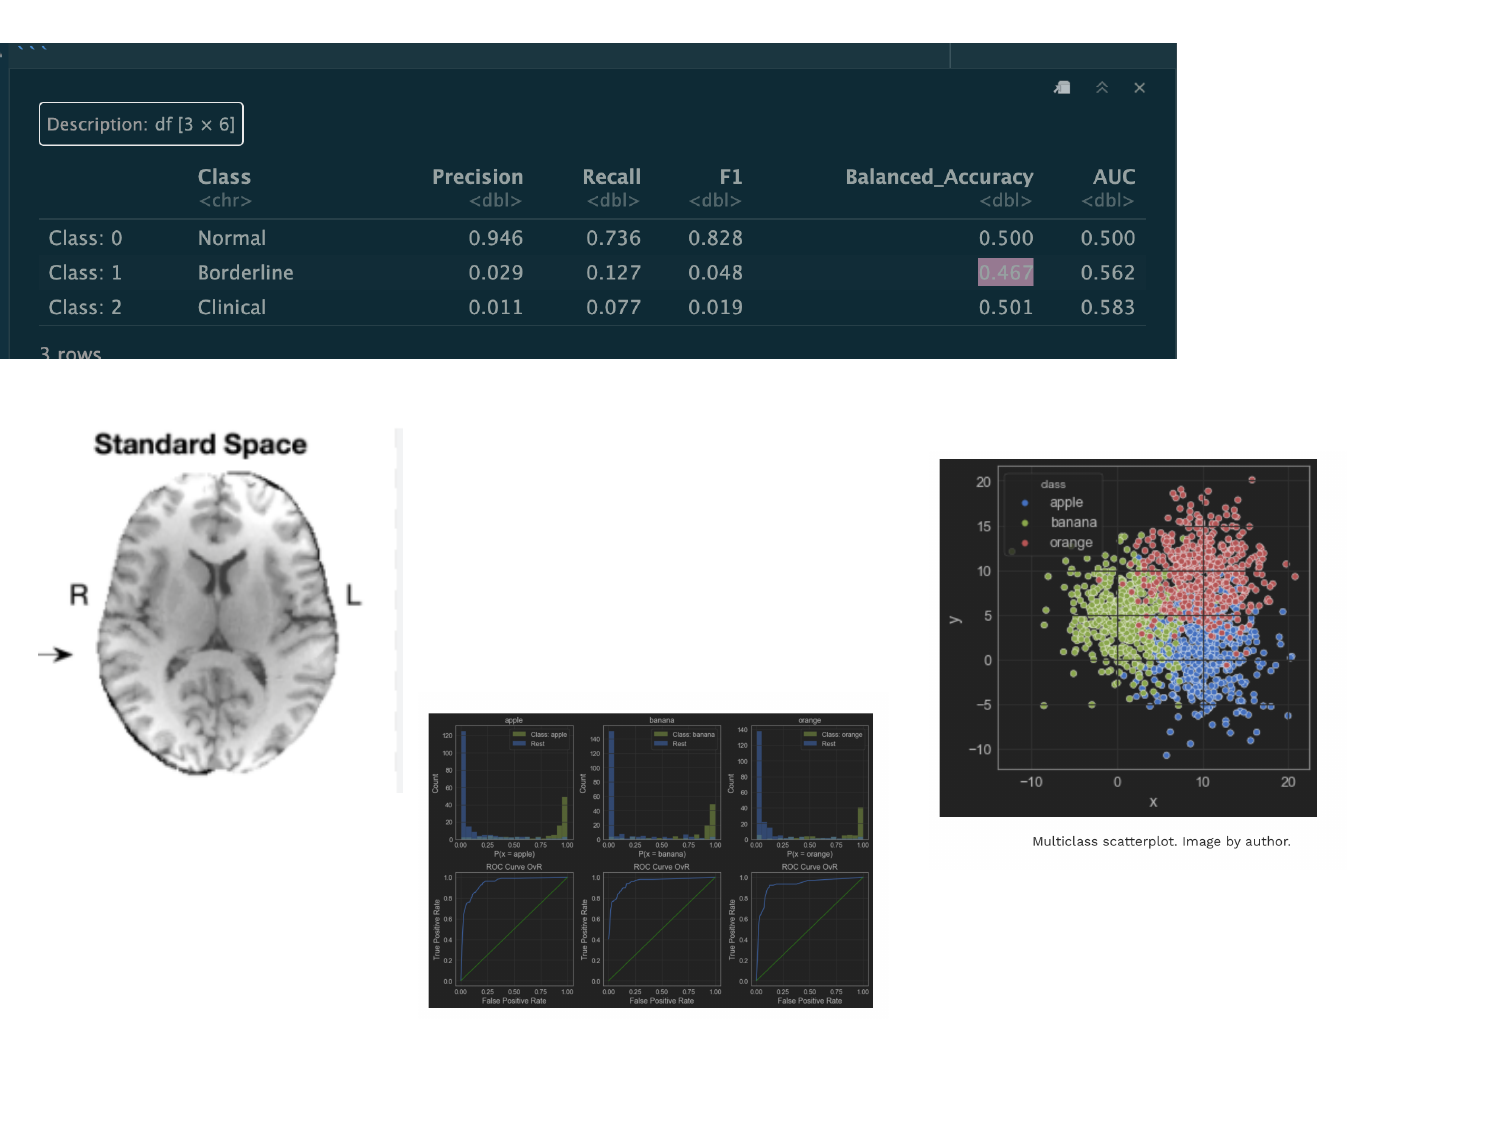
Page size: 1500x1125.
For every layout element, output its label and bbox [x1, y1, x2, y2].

picture [0, 42, 1178, 360]
picture [418, 691, 889, 1020]
picture [38, 422, 403, 793]
picture [928, 450, 1348, 871]
